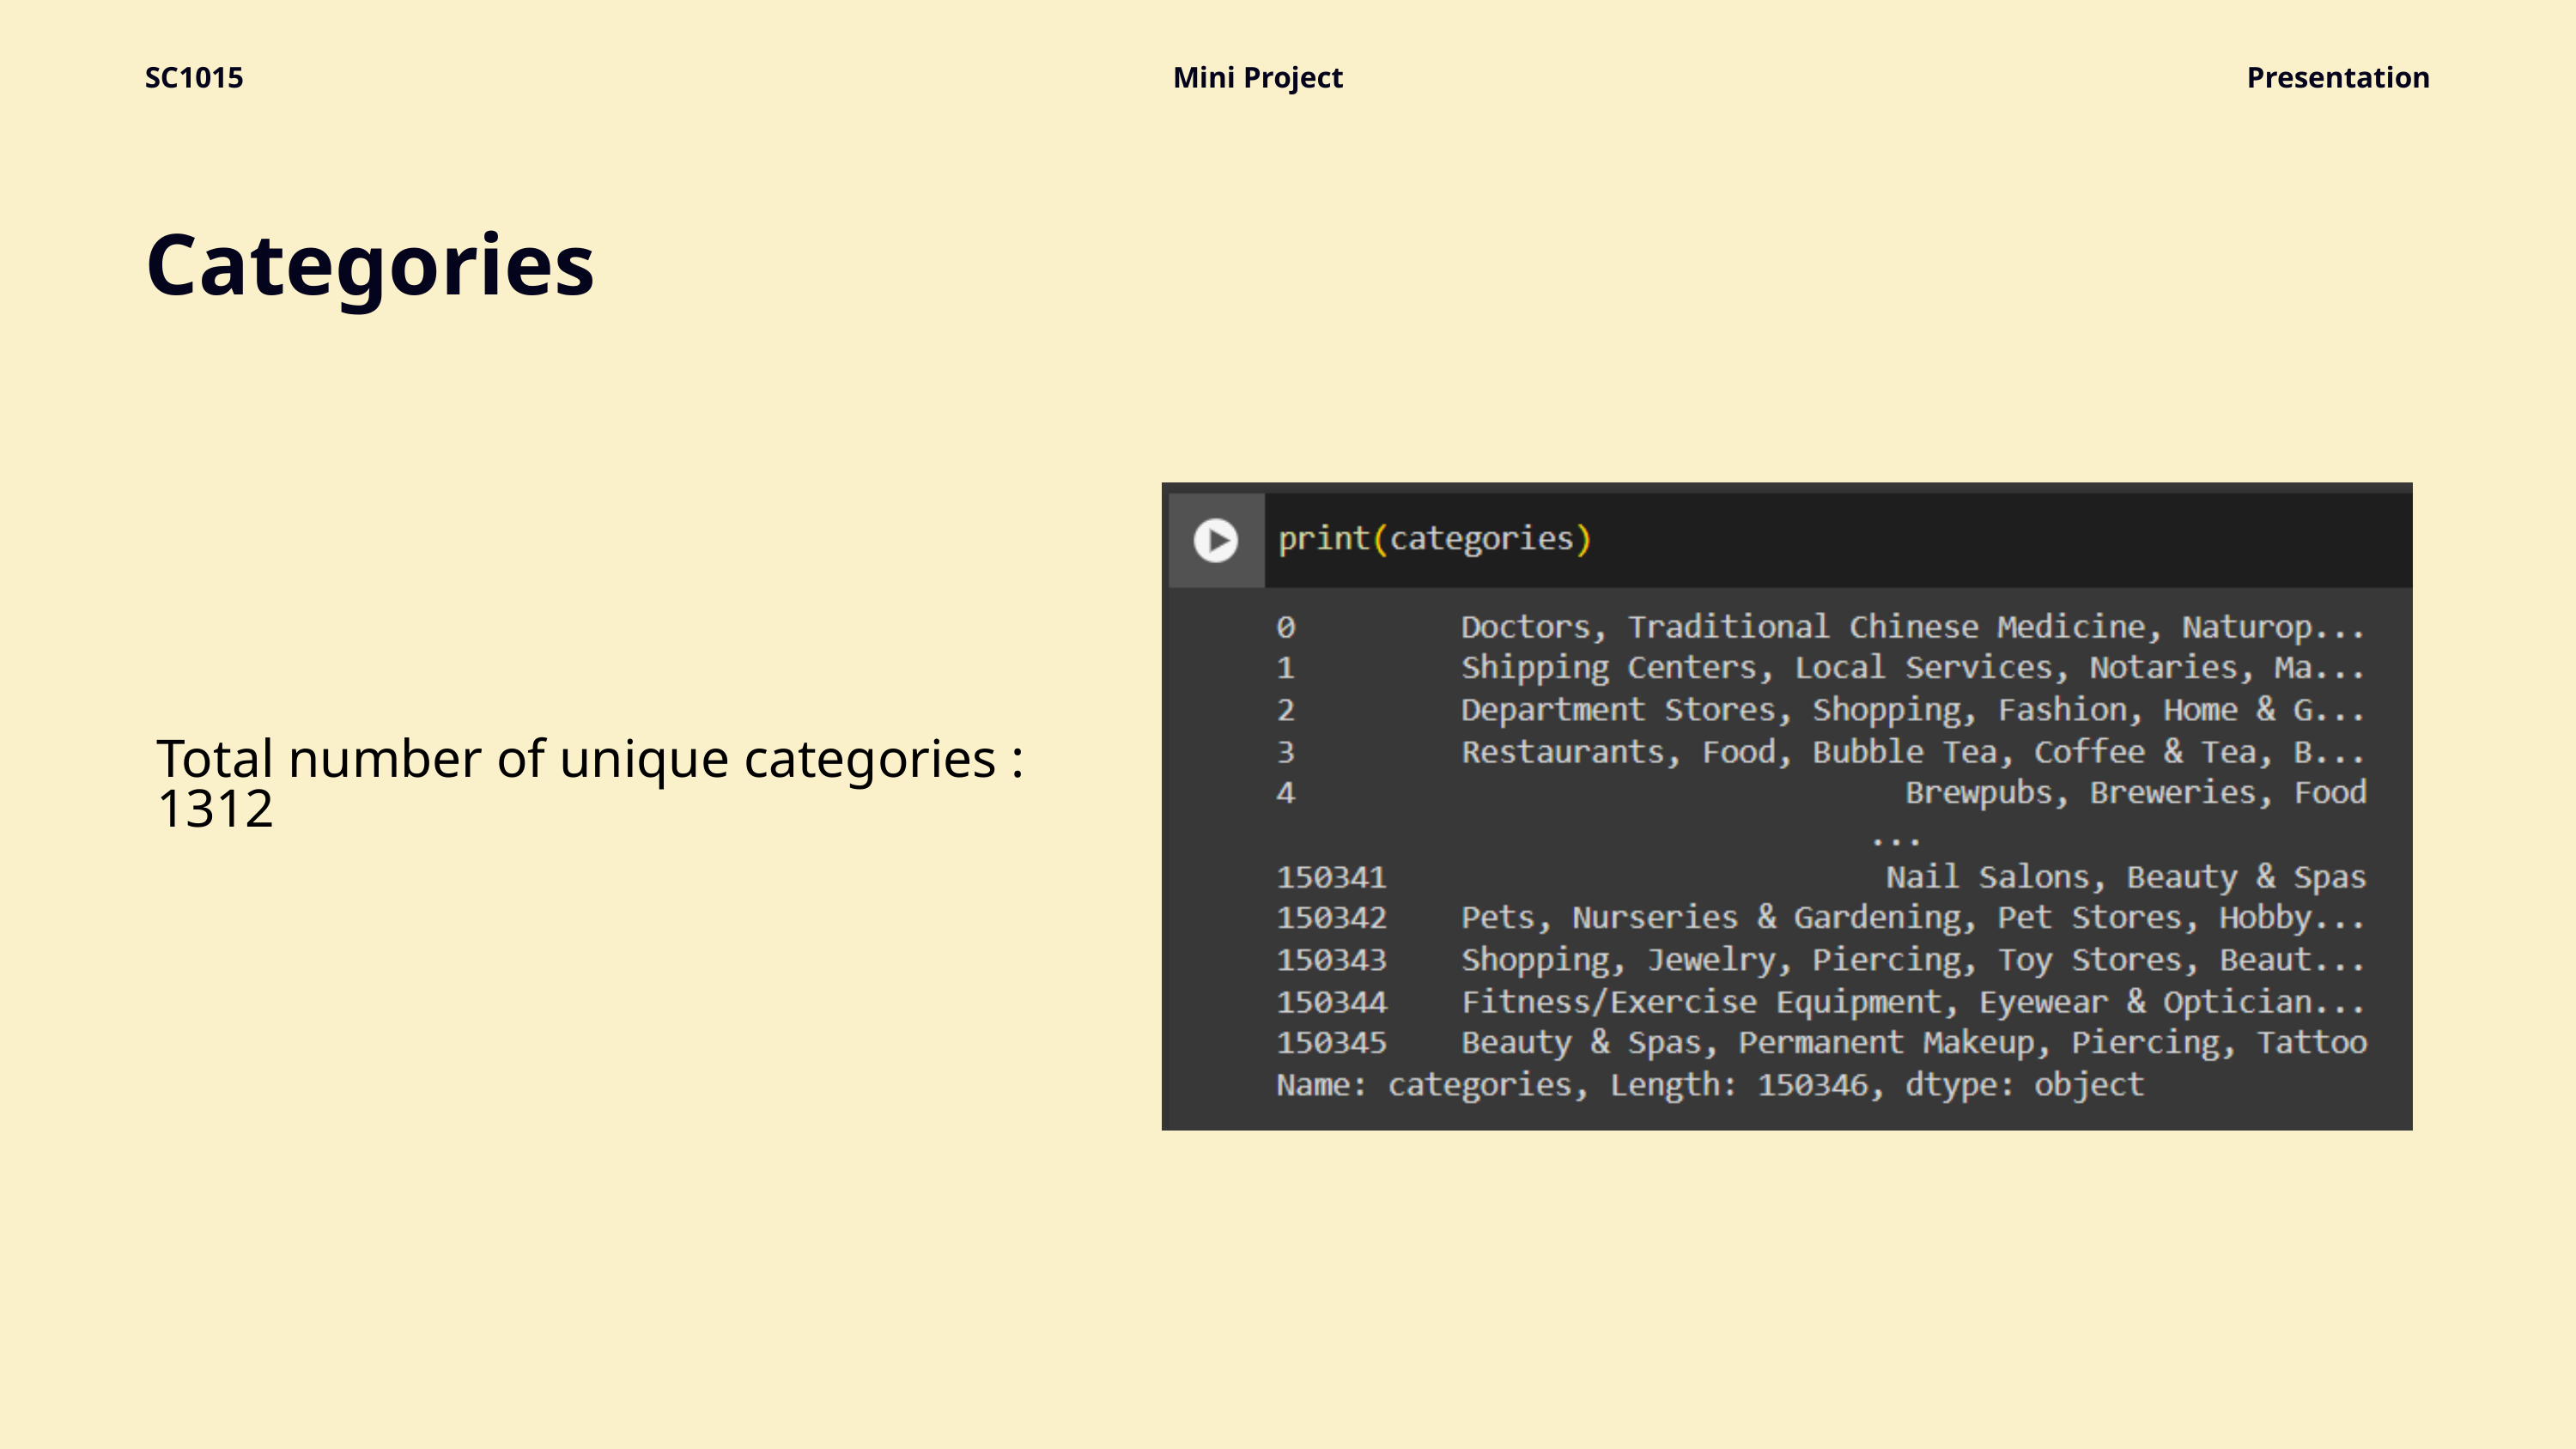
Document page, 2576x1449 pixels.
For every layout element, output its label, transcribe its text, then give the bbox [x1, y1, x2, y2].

text_box Total number of unique categories : 1312 [156, 737, 1084, 838]
picture [1162, 482, 2413, 1131]
text_box SC1015 [144, 45, 368, 94]
text_box Mini Project [1172, 45, 1404, 94]
text_box Categories [144, 230, 2478, 312]
text_box Presentation [2212, 45, 2432, 94]
